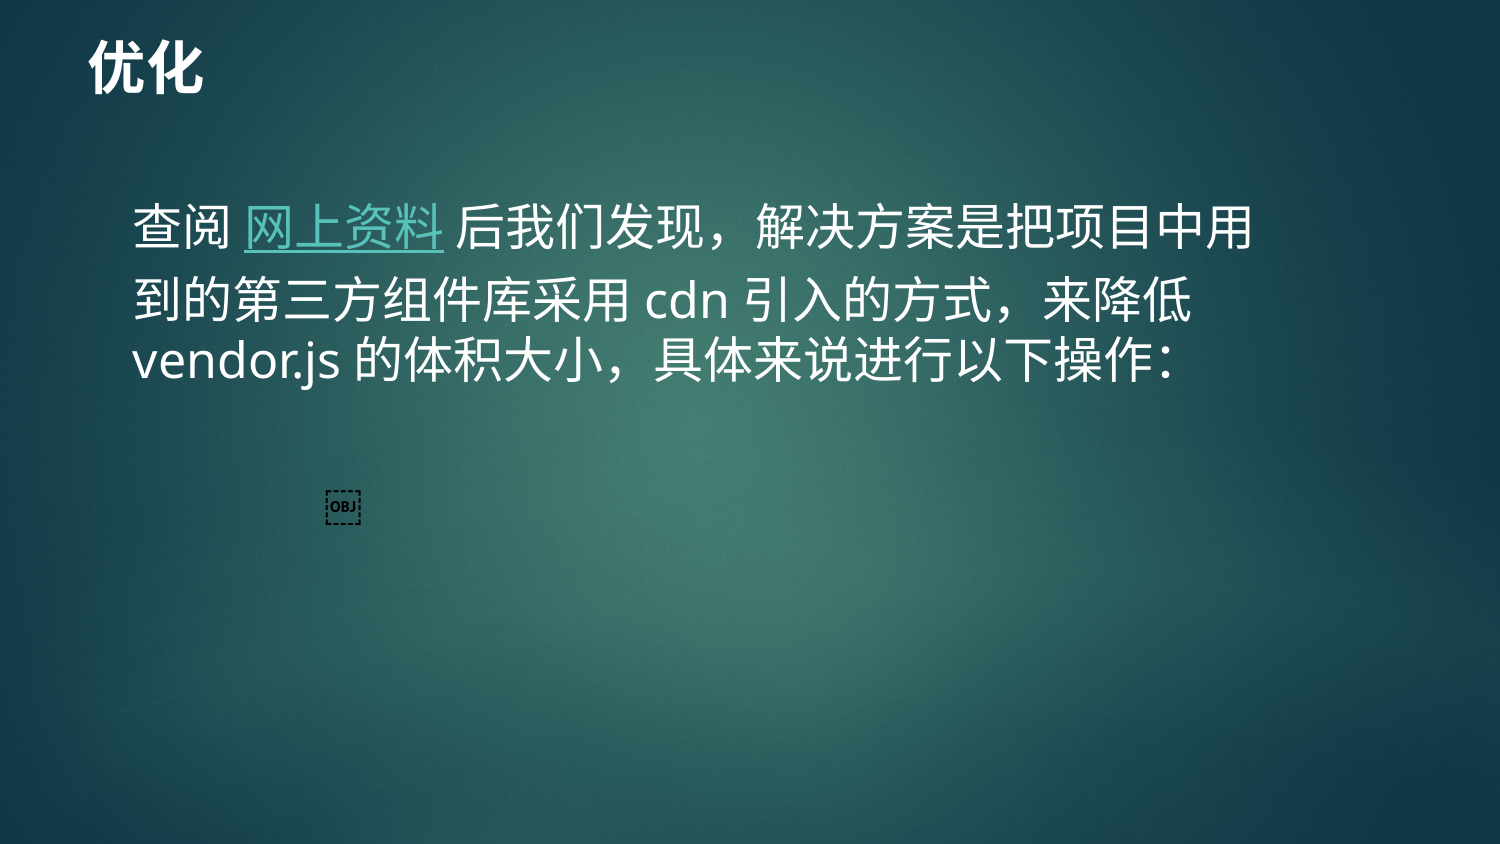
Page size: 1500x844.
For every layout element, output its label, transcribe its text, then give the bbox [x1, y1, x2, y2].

text_box 优化 [73, 23, 527, 109]
text_box 查阅 网上资料 后我们发现，解决方案是把项目中用到的第三方组件库采用cdn引入的方式，来降低vendor.js的体积大小，具体来说进行以下操作： [118, 188, 1275, 337]
text_box ￼ [309, 473, 377, 534]
text_box [78, 337, 1315, 398]
